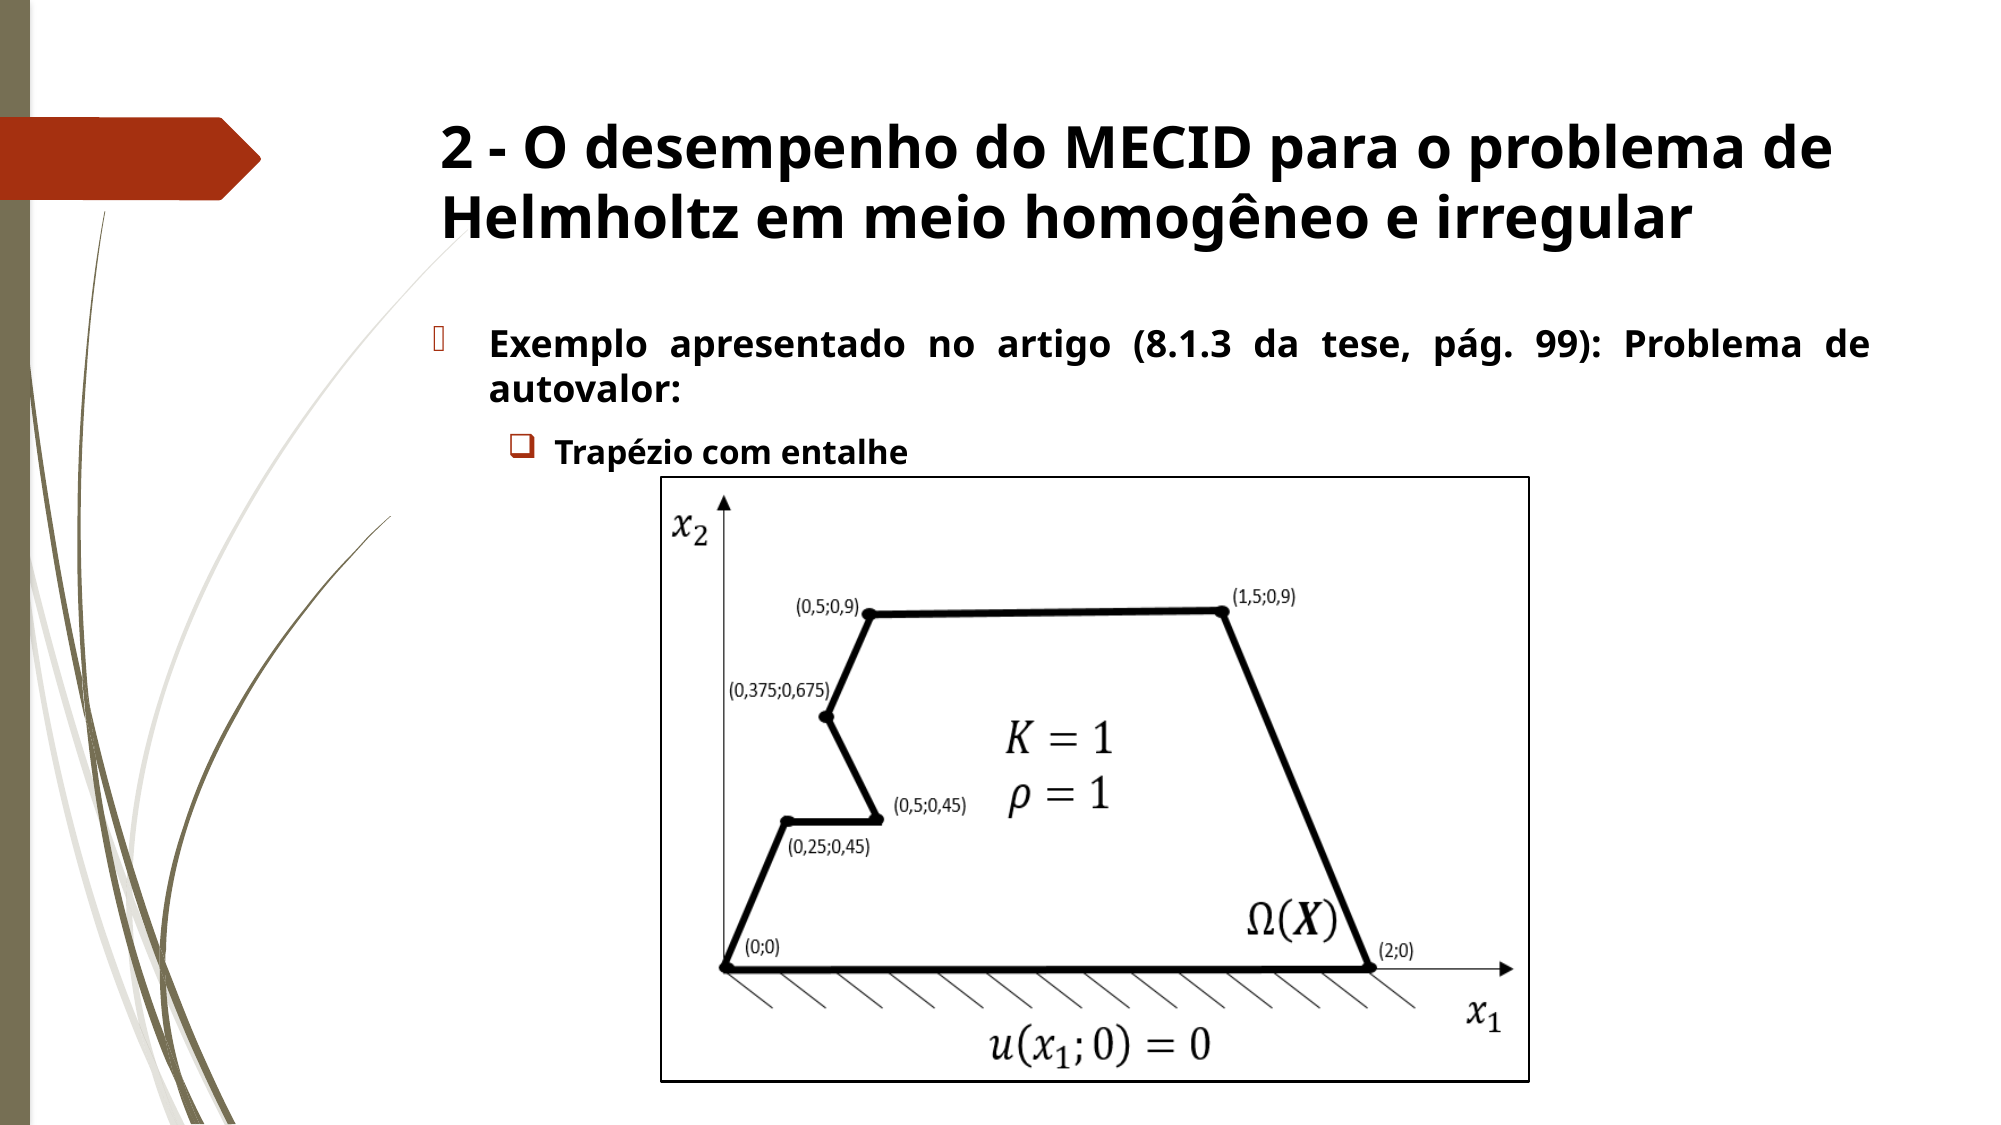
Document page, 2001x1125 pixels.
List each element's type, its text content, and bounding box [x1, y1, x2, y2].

list Exemplo apresentado no artigo (8.1.3 da tese, pág. 99): Problema de autovalor: Trapézio com entalhe [417, 312, 1888, 1081]
picture [661, 477, 1529, 1081]
title 2 - O desempenho do MECID para o problema de Helmholtz em meio homogêneo e irregular [425, 102, 1888, 313]
